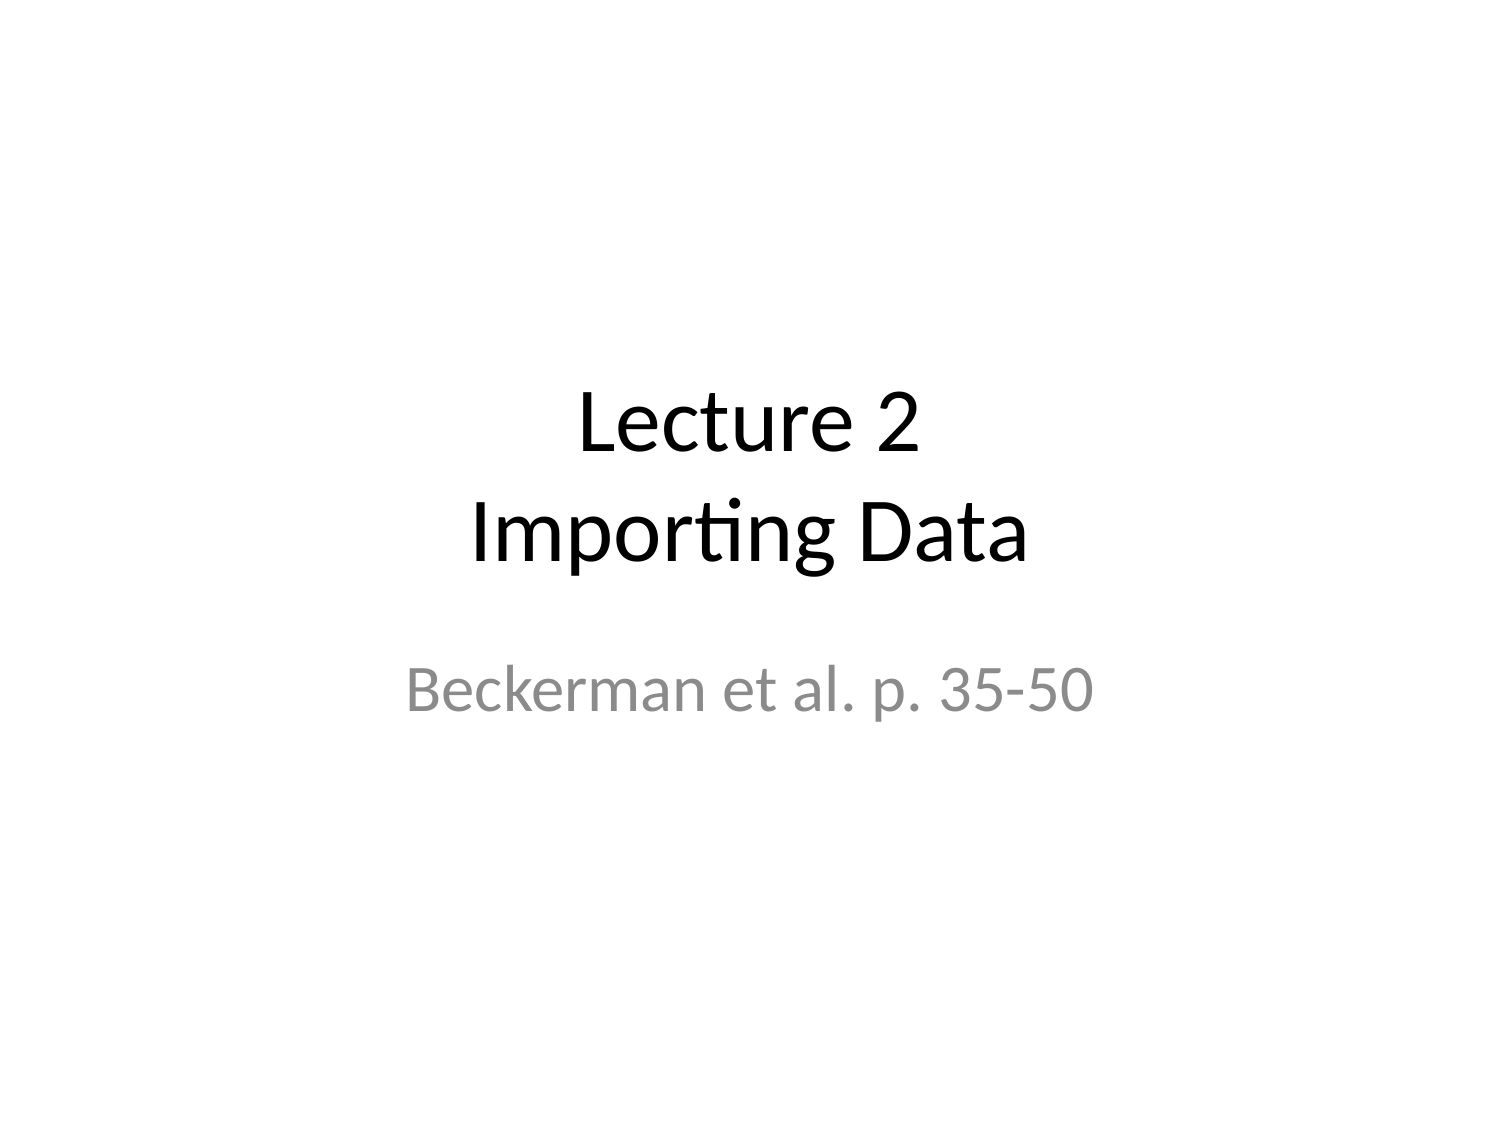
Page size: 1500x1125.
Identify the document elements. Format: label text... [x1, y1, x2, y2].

subtitle Beckerman et al. p. 35-50 [225, 637, 1275, 925]
title Lecture 2 Importing Data [112, 349, 1388, 591]
